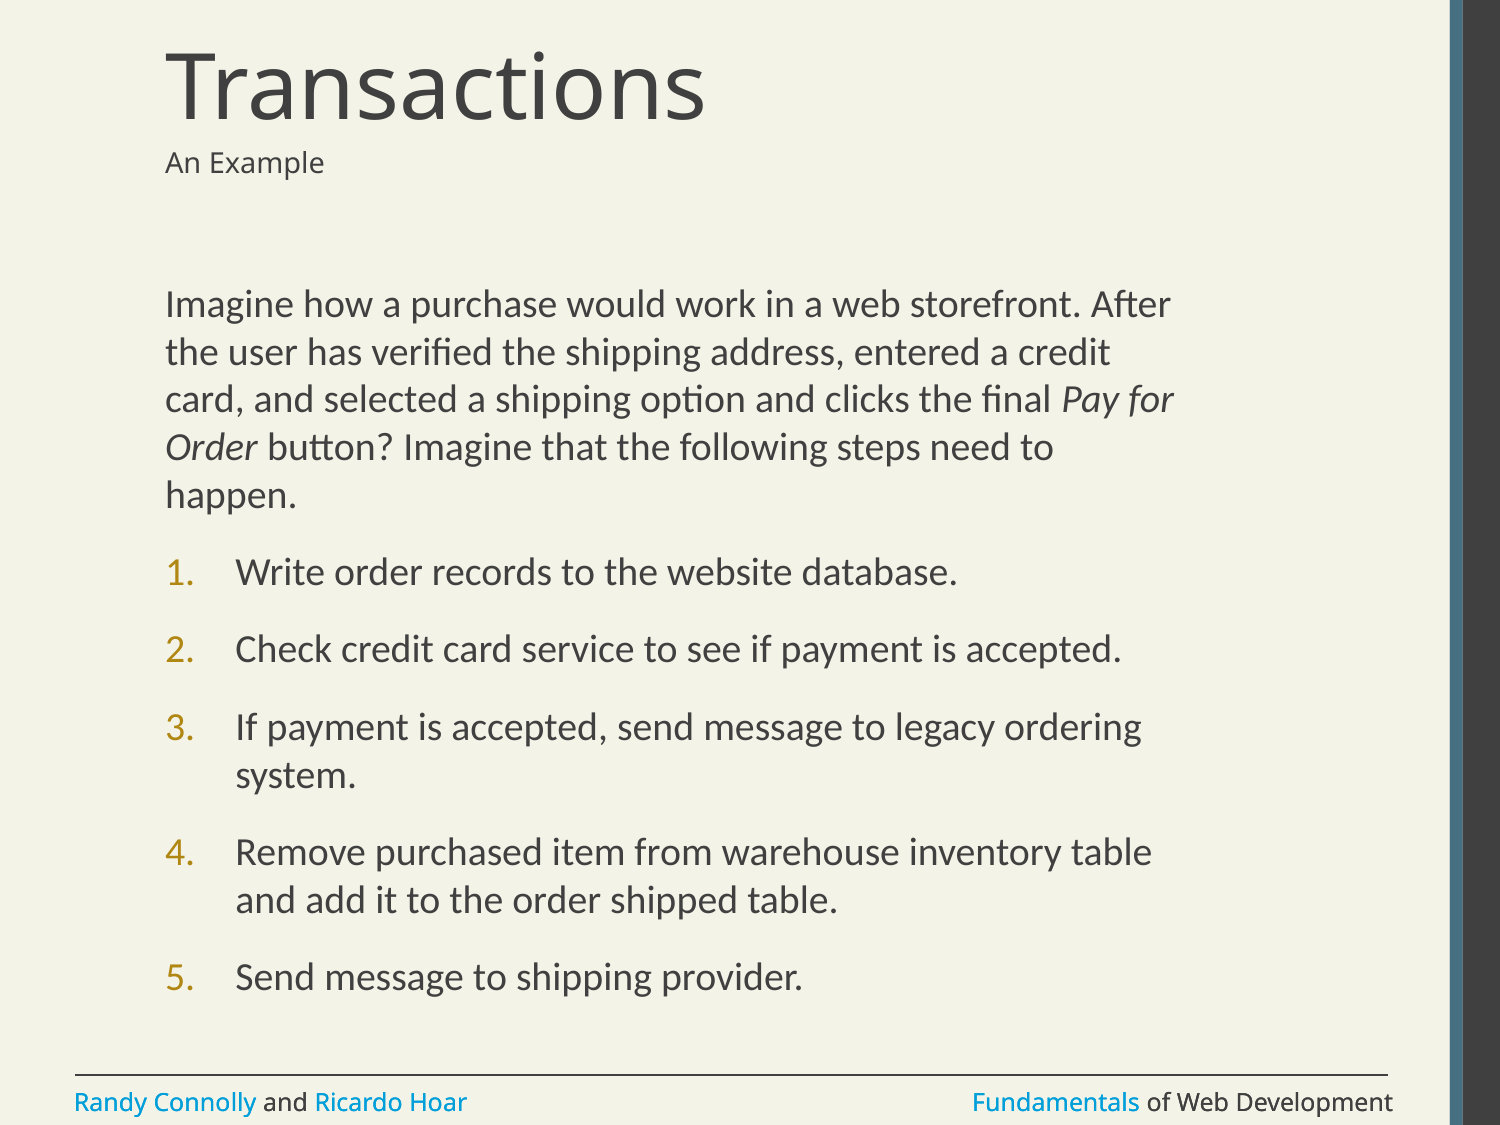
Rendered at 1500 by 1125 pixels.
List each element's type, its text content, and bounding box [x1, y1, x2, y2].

title Transactions [150, 20, 1425, 188]
list Imagine how a purchase would work in a web storefront. After the user has verified the shipping address, entered a credit card, and selected a shipping option and clicks the final Pay for Order button? Imagine that the following steps need to happen. Write order records to the website database. Check credit card service to see if payment is accepted. If payment is accepted, send message to legacy ordering system. Remove purchased item from warehouse inventory table and add it to the order shipped table. Send message to shipping provider. [150, 270, 1200, 1013]
list An Example [150, 137, 1200, 188]
